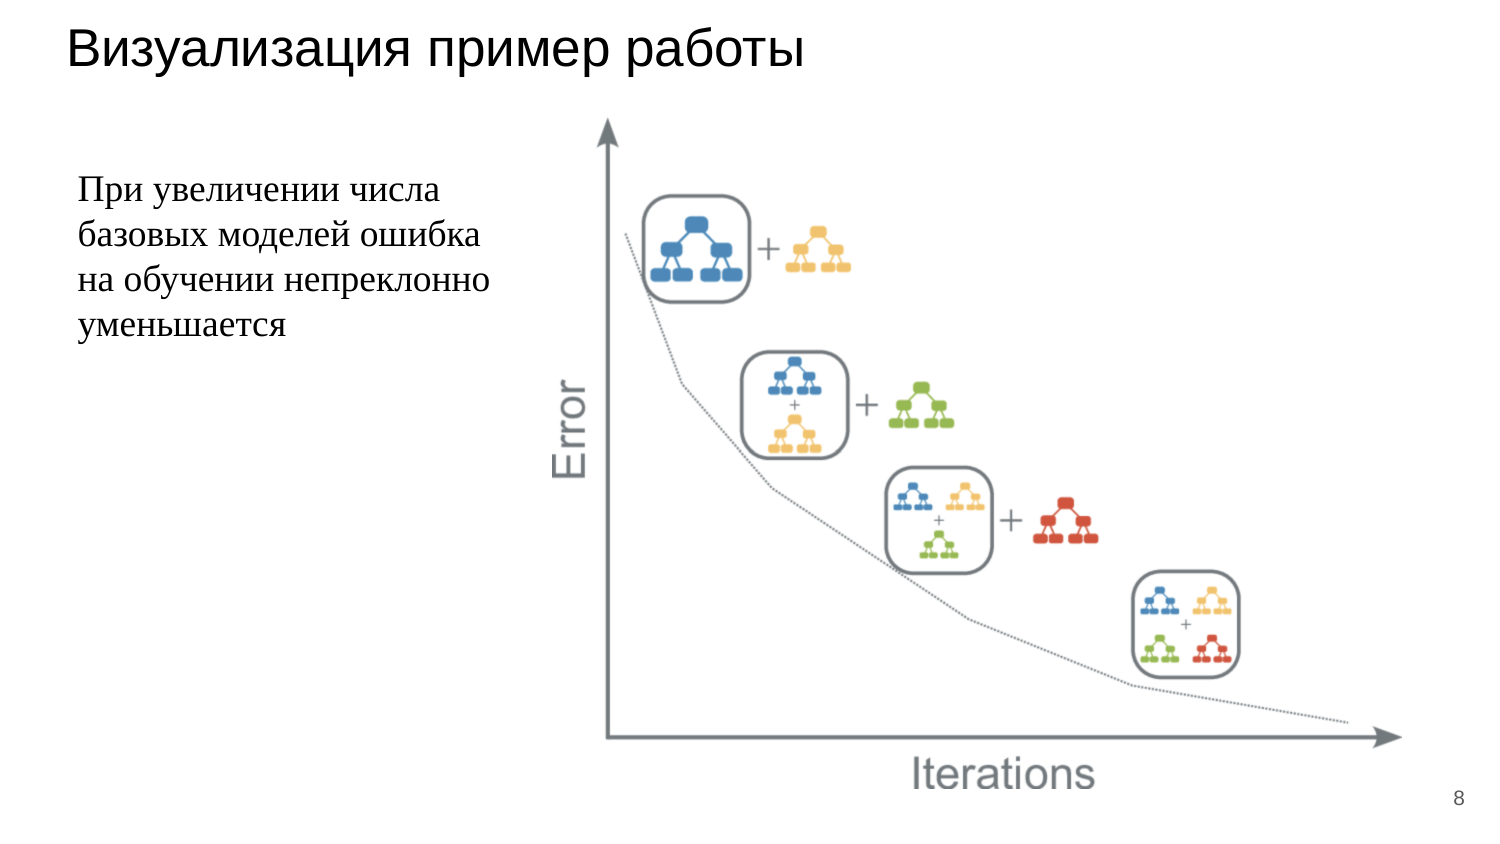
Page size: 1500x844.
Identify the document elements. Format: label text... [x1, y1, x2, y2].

text_box При увеличении числа базовых моделей ошибка на обучении непреклонно уменьшается [62, 149, 514, 734]
title Визуализация пример работы [51, 0, 1449, 92]
slide_number ‹#› [1389, 764, 1480, 830]
picture [539, 100, 1460, 804]
